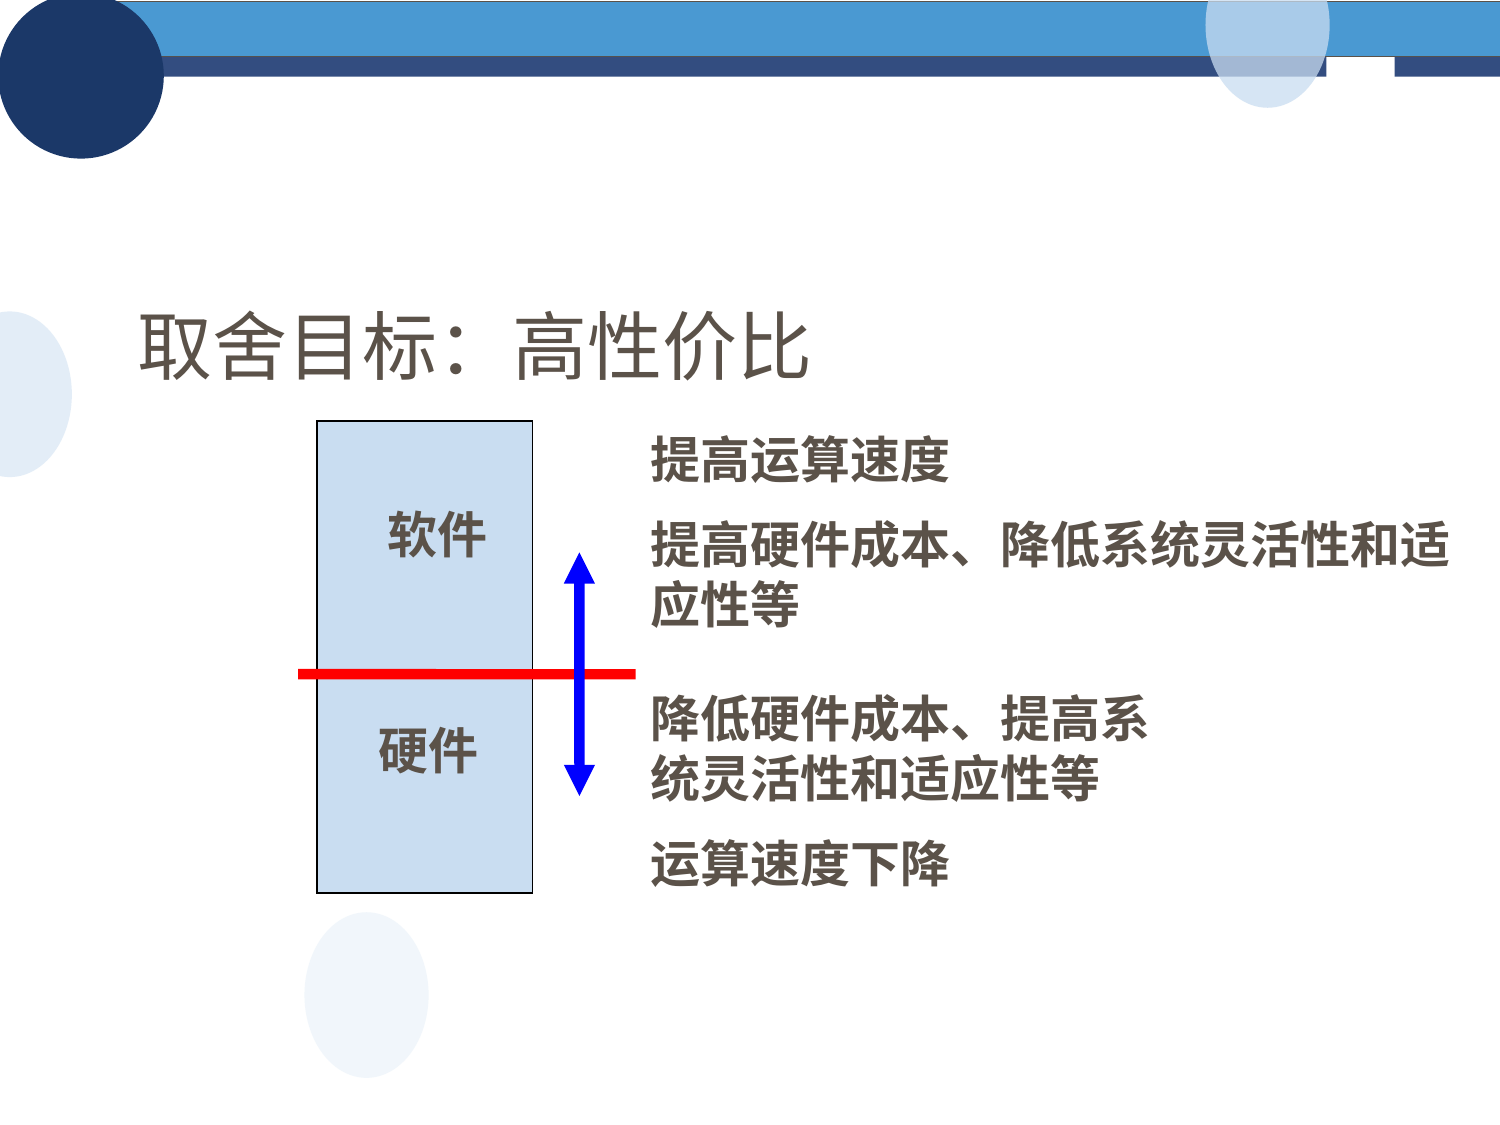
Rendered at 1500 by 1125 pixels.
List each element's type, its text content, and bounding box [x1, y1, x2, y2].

text_box [573, 552, 586, 797]
text_box [316, 421, 533, 674]
text_box 降低硬件成本、提高系统灵活性和适应性等 运算速度下降 [635, 680, 1211, 986]
text_box [316, 675, 533, 894]
text_box 提高运算速度 提高硬件成本、降低系统灵活性和适应性等 [635, 421, 1500, 641]
text_box 硬件 [363, 711, 533, 787]
text_box 软件 [373, 496, 542, 571]
text_box 取舍目标：高性价比 [122, 291, 1328, 465]
